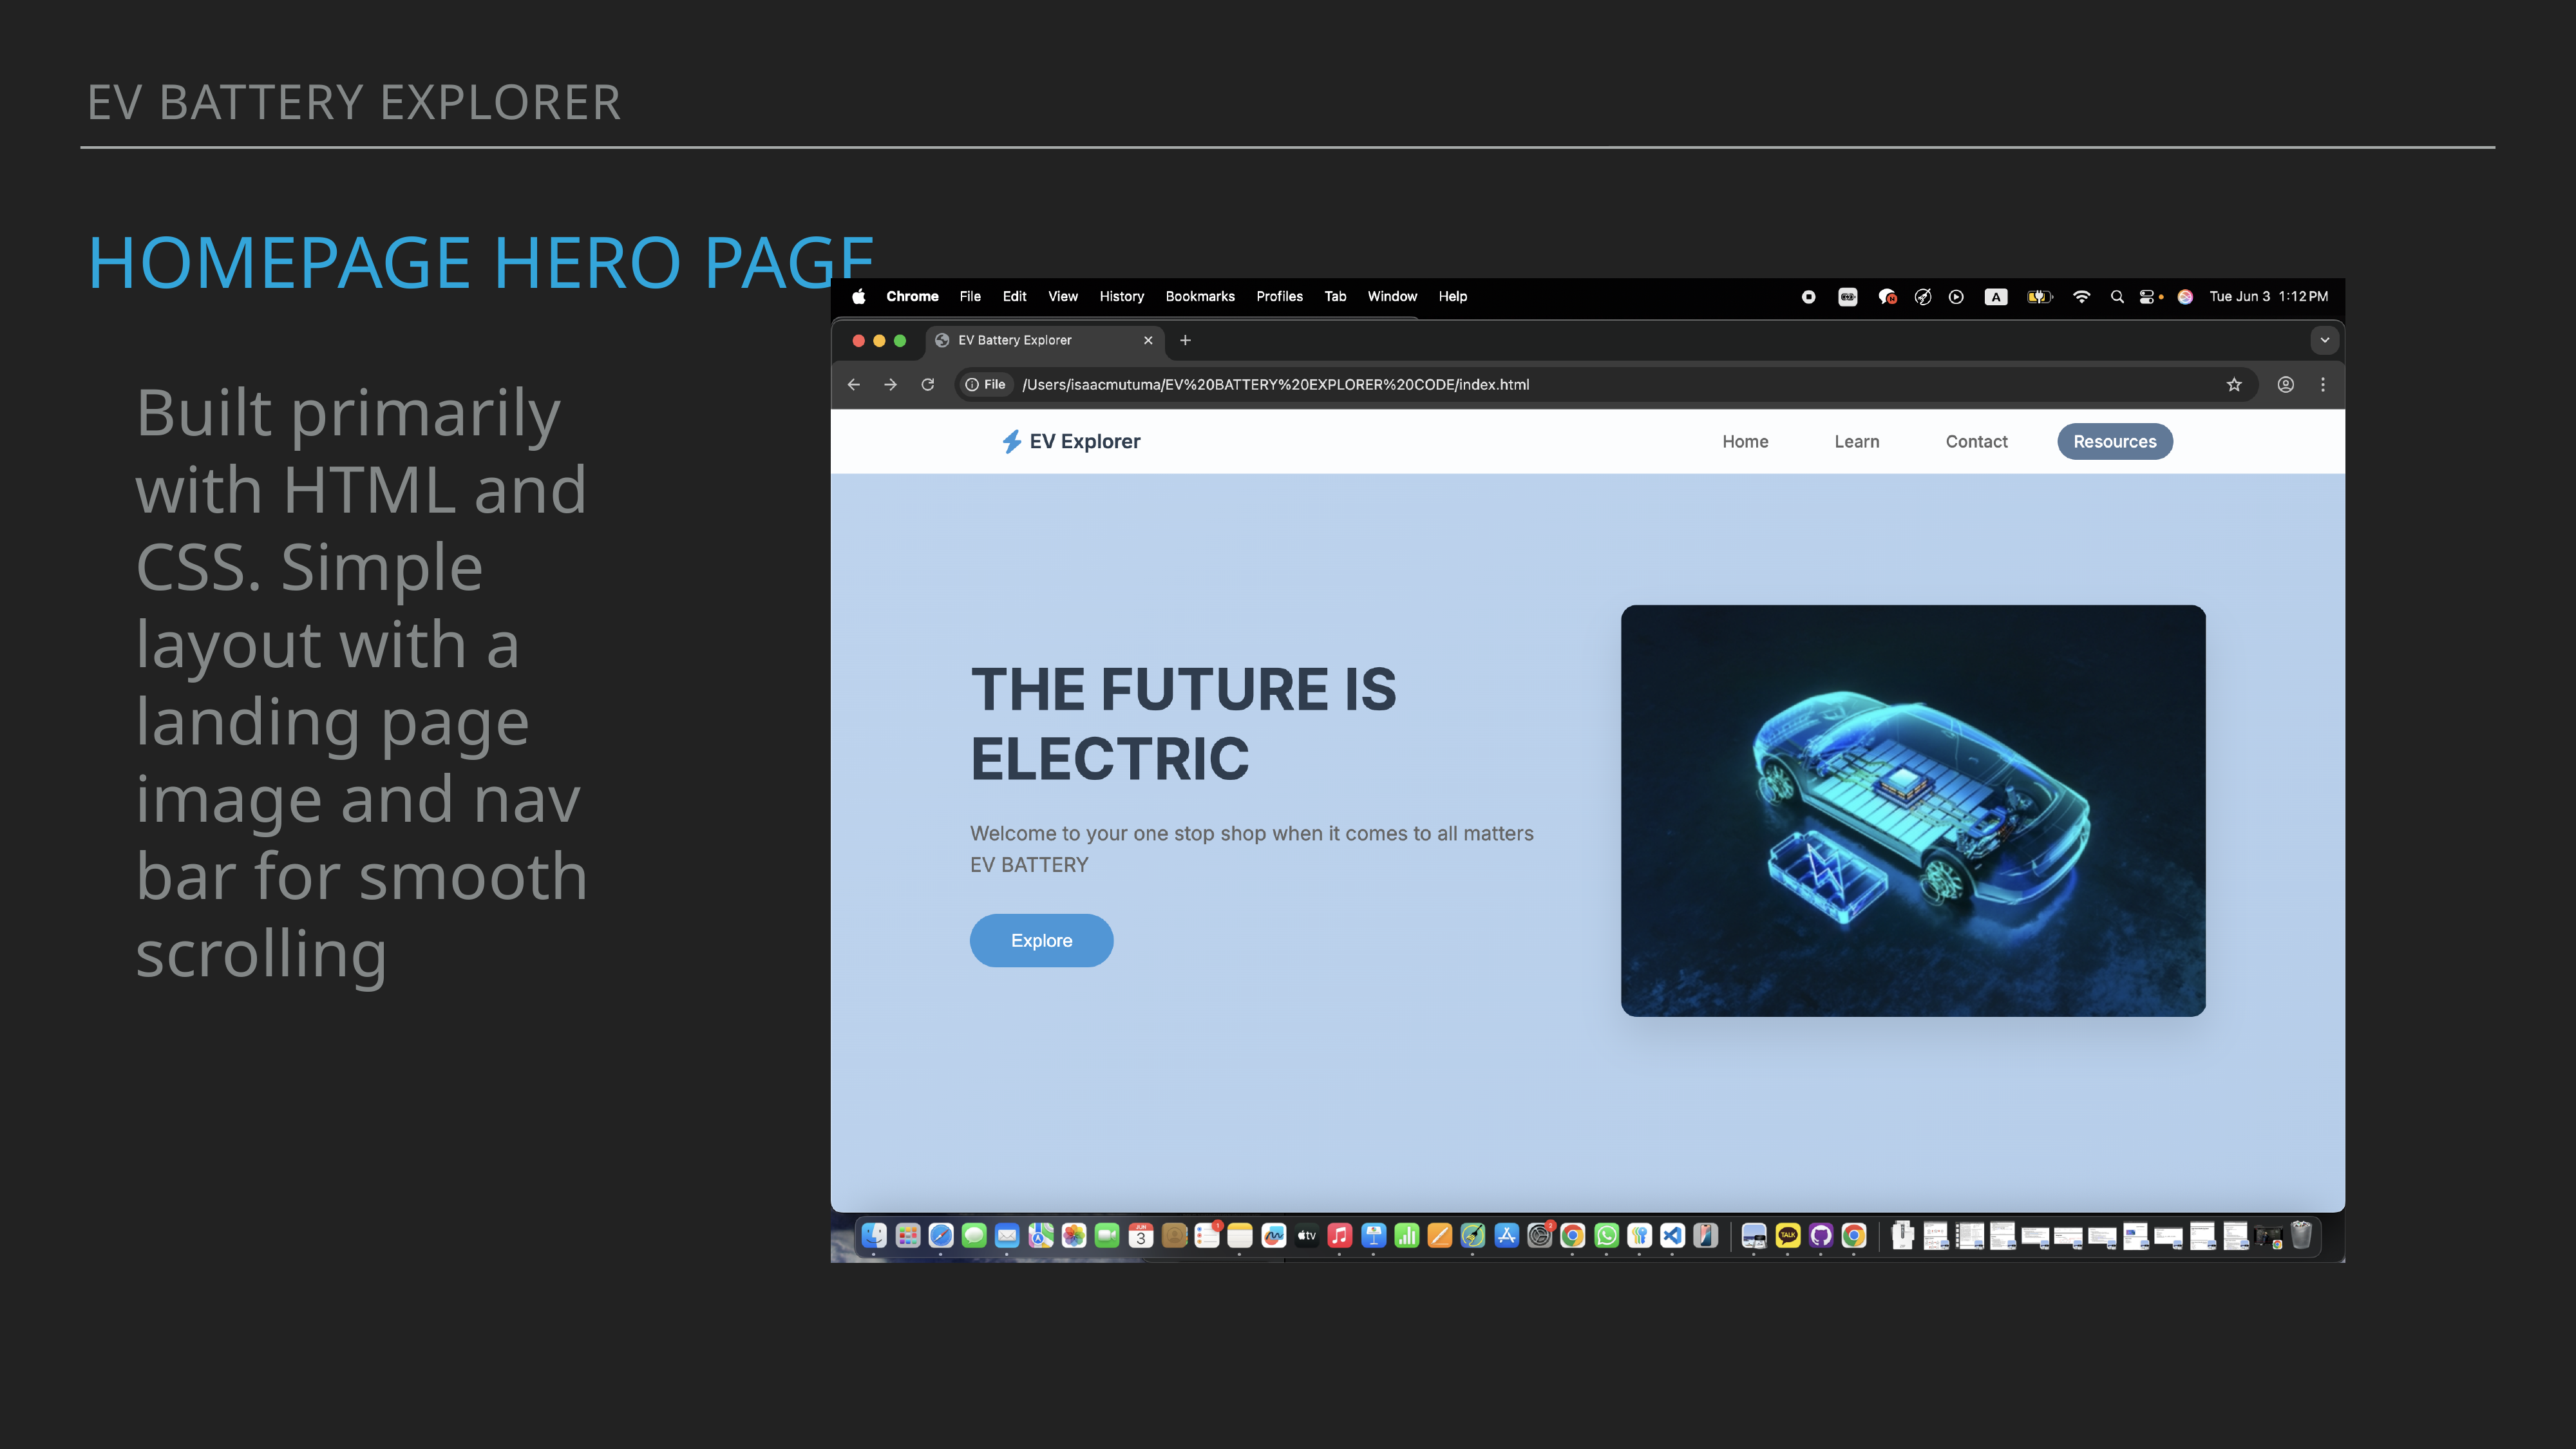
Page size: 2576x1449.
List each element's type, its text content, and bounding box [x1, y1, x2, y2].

list EV BATTERY EXPLORER [80, 66, 2295, 135]
title Homepage hero Page [80, 227, 1329, 336]
text_box Built primarily with HTML and CSS. Simple layout with a landing page image and nav bar for smooth scrolling [129, 366, 690, 995]
picture [831, 278, 2345, 1263]
